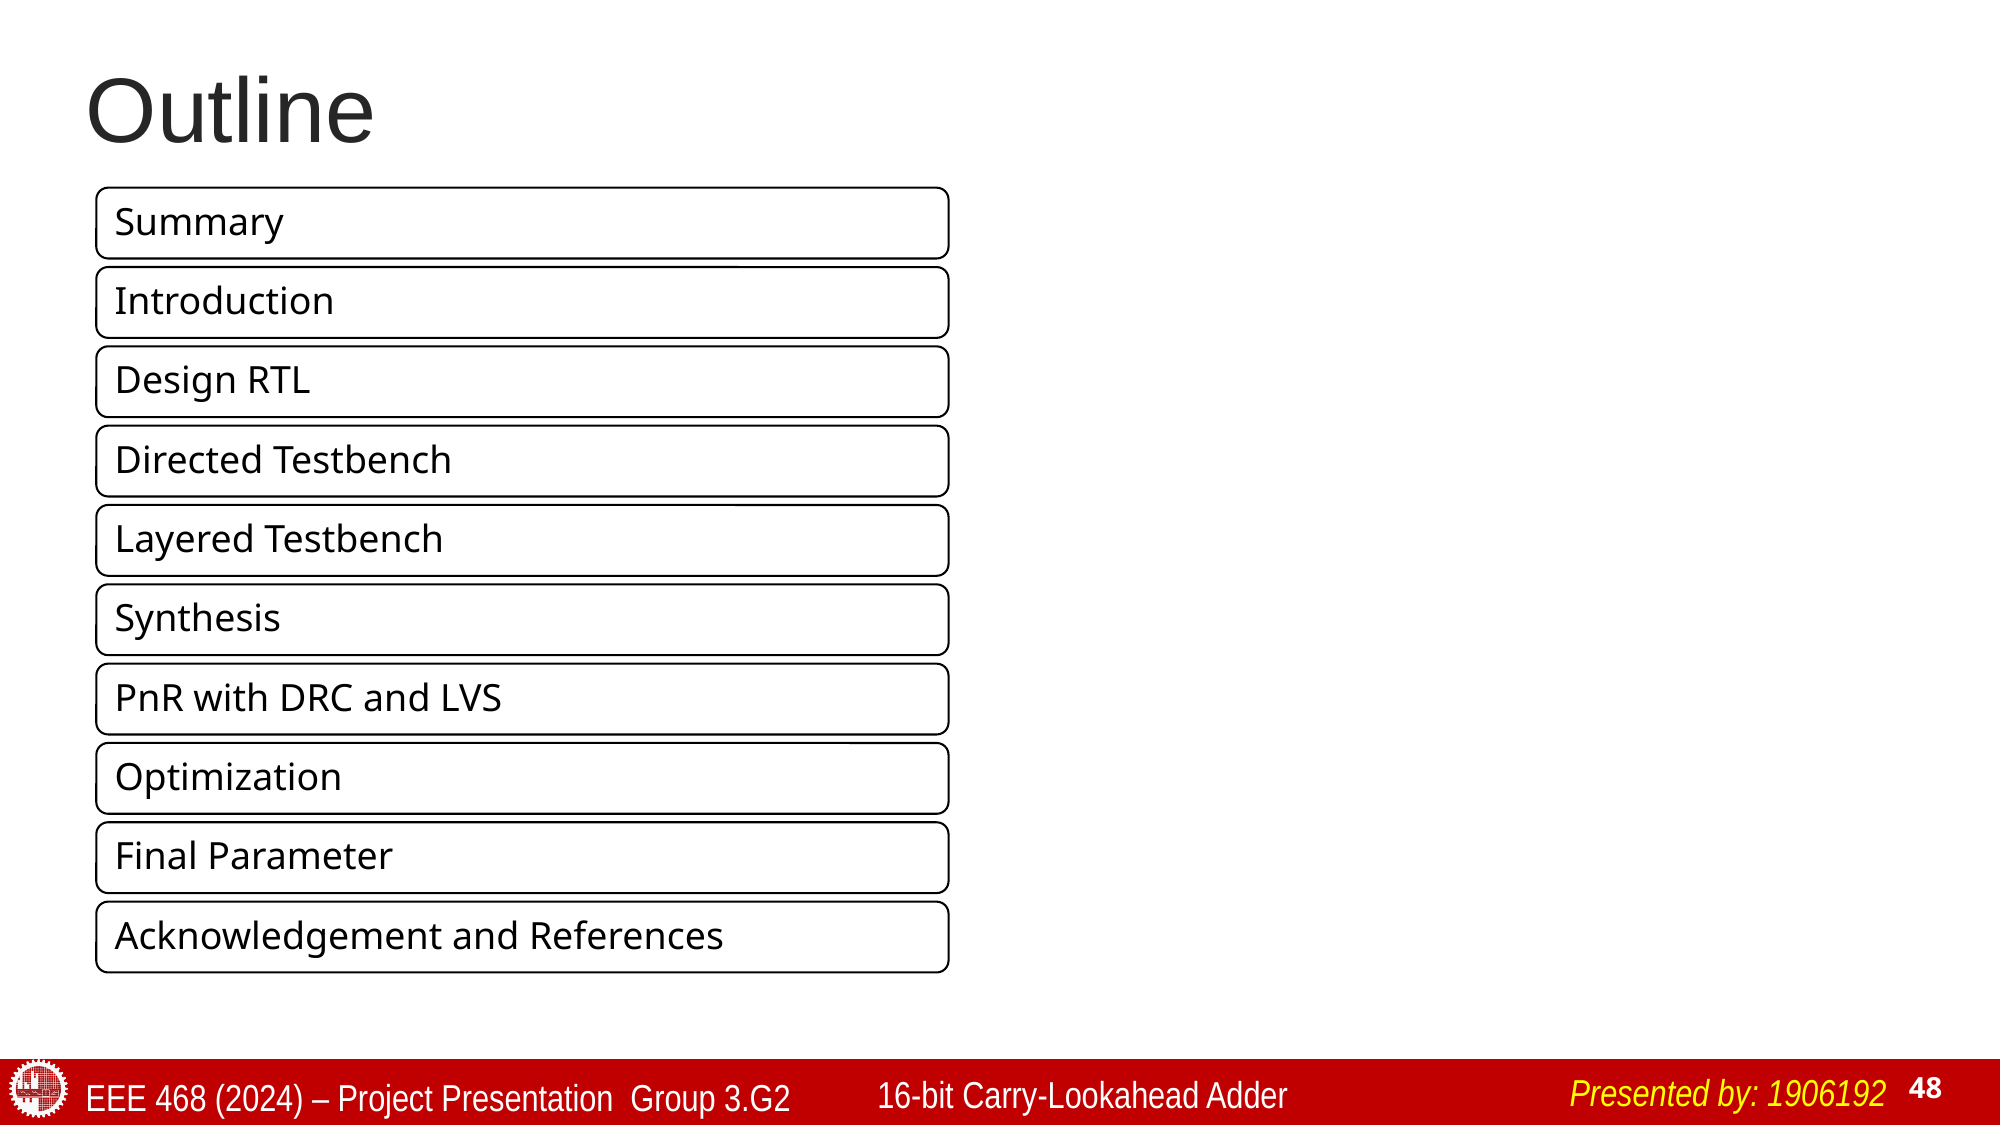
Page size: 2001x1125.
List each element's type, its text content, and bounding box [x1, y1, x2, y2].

slide_number 48 [1902, 1066, 1958, 1118]
slide_number EEE 468 (2024) – Project Presentation Group 3.G2 [70, 1066, 862, 1125]
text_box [96, 183, 949, 977]
title Outline [70, 52, 1721, 173]
picture [8, 1059, 71, 1118]
text_box Presented by: 1906192 [1554, 1061, 1902, 1122]
footer 16-bit Carry-Lookahead Adder [862, 1063, 1499, 1125]
